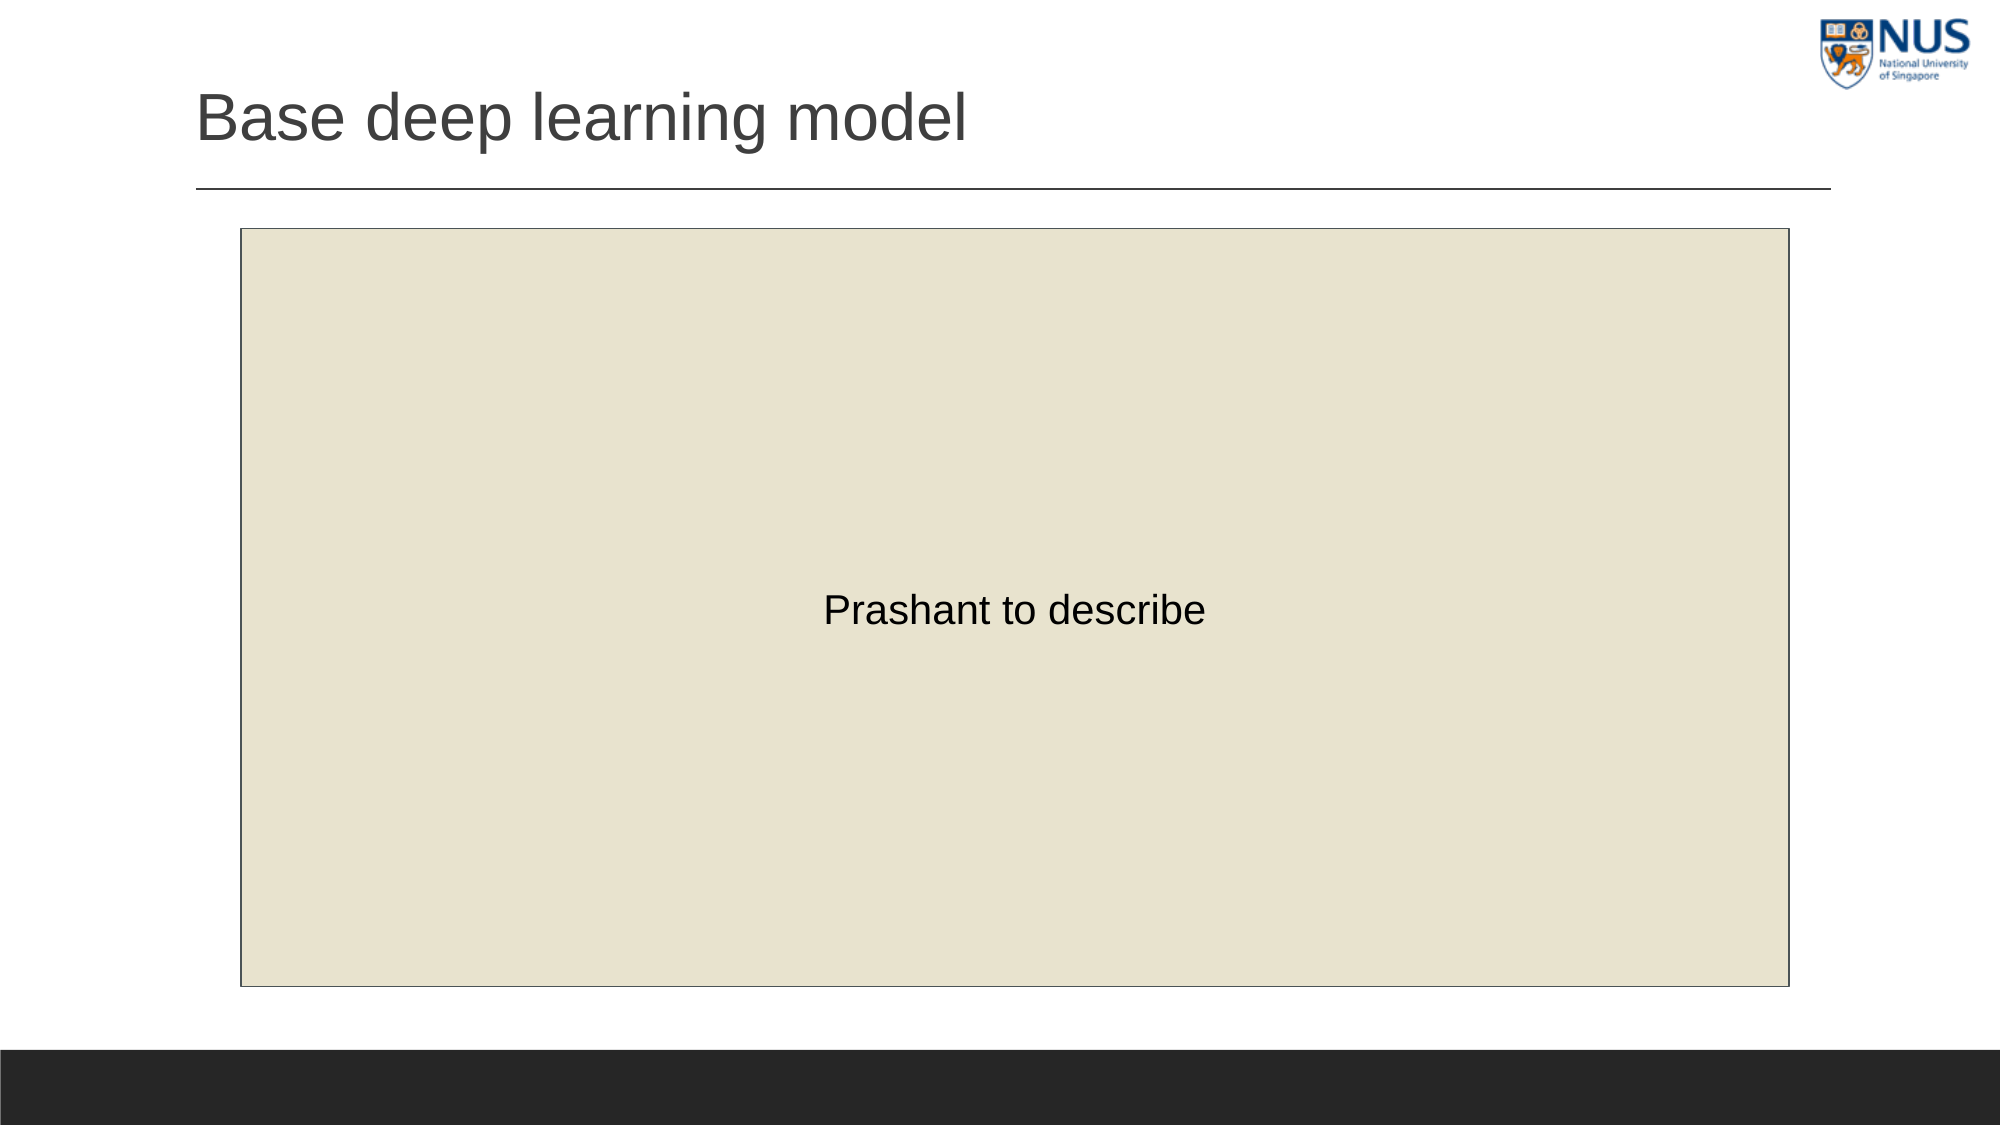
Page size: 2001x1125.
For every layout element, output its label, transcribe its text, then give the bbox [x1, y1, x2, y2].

title Base deep learning model [179, 47, 1830, 163]
picture [1820, 18, 1971, 90]
text_box Prashant to describe [241, 228, 1789, 987]
